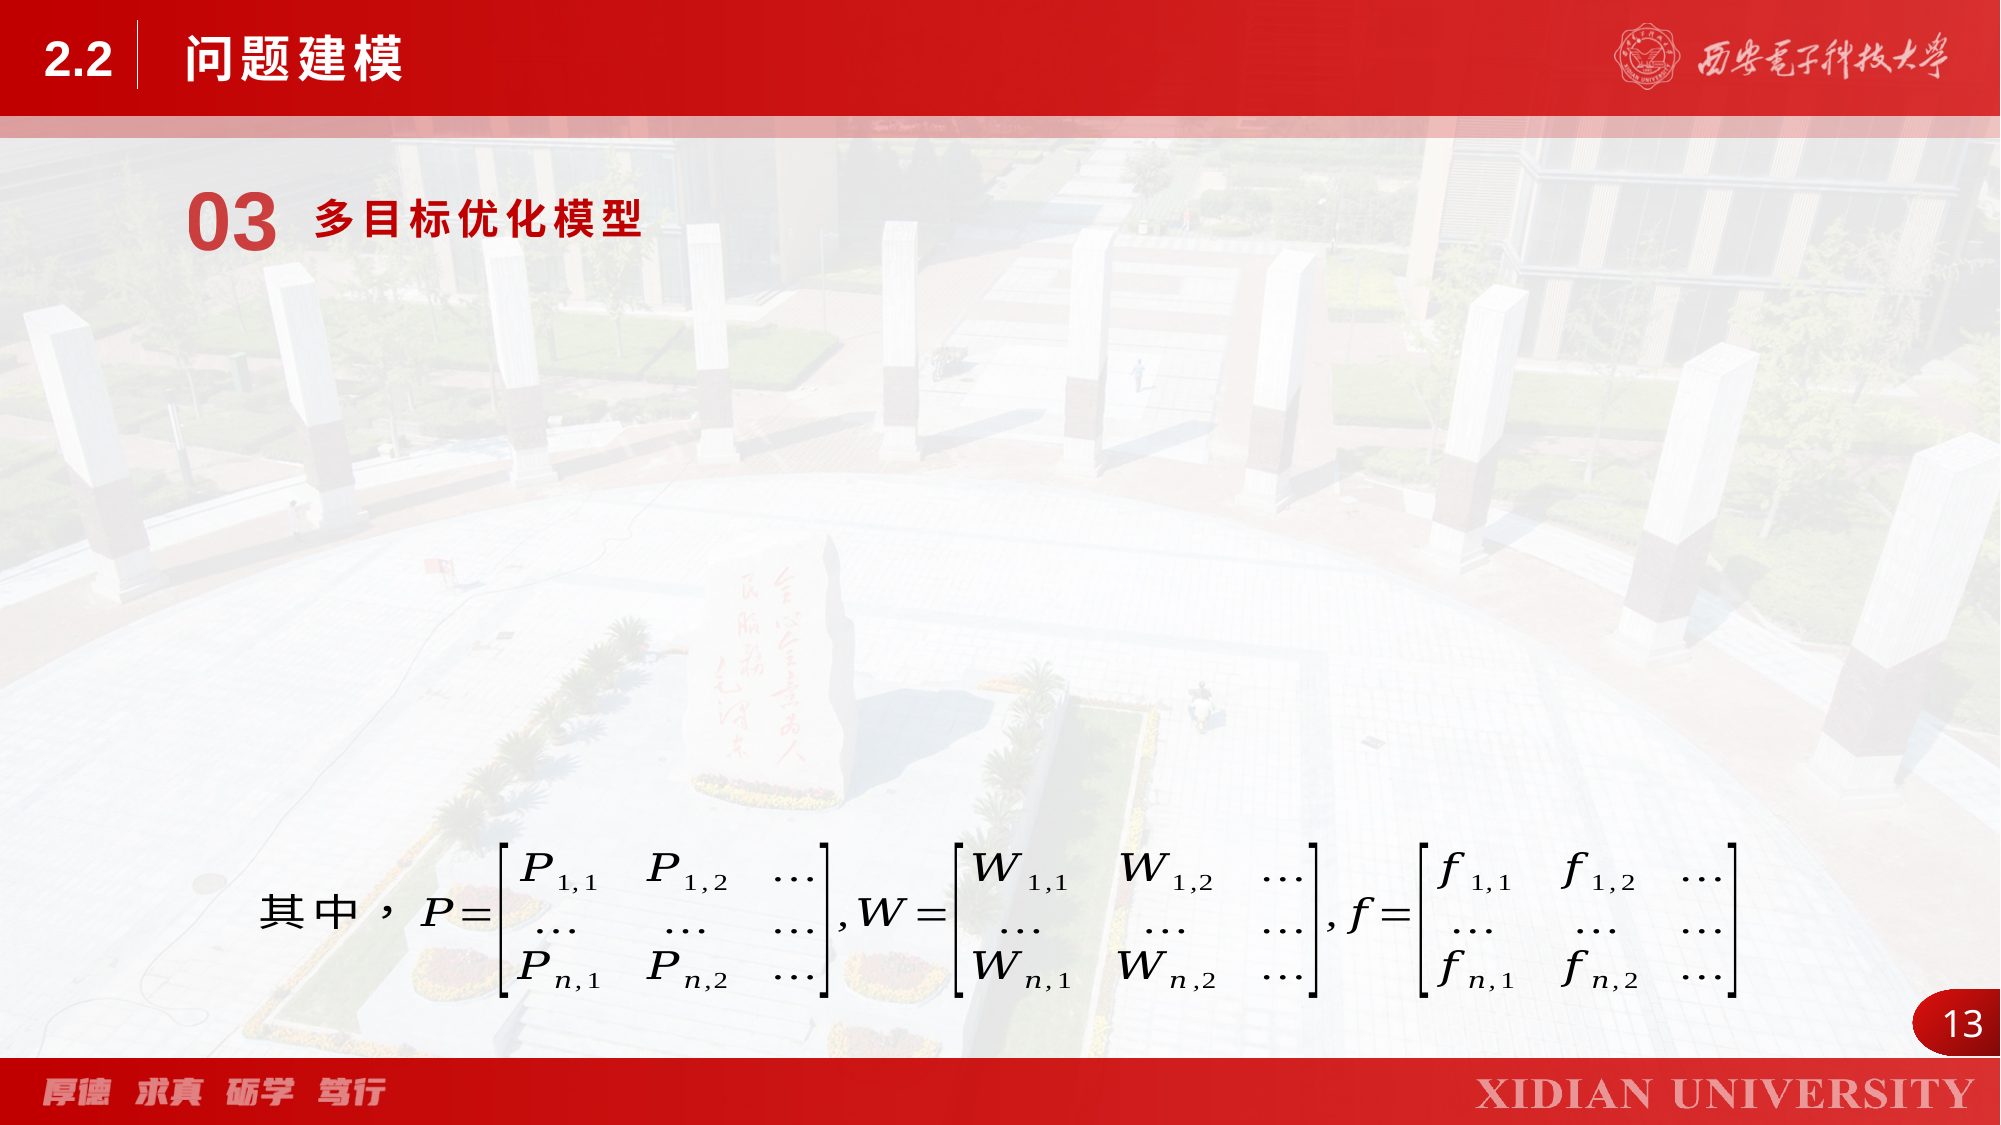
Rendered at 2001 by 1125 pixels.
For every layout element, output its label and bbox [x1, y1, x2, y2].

text_box [170, 159, 664, 276]
text_box [21, 22, 1975, 1125]
text_box [0, 0, 2000, 1125]
